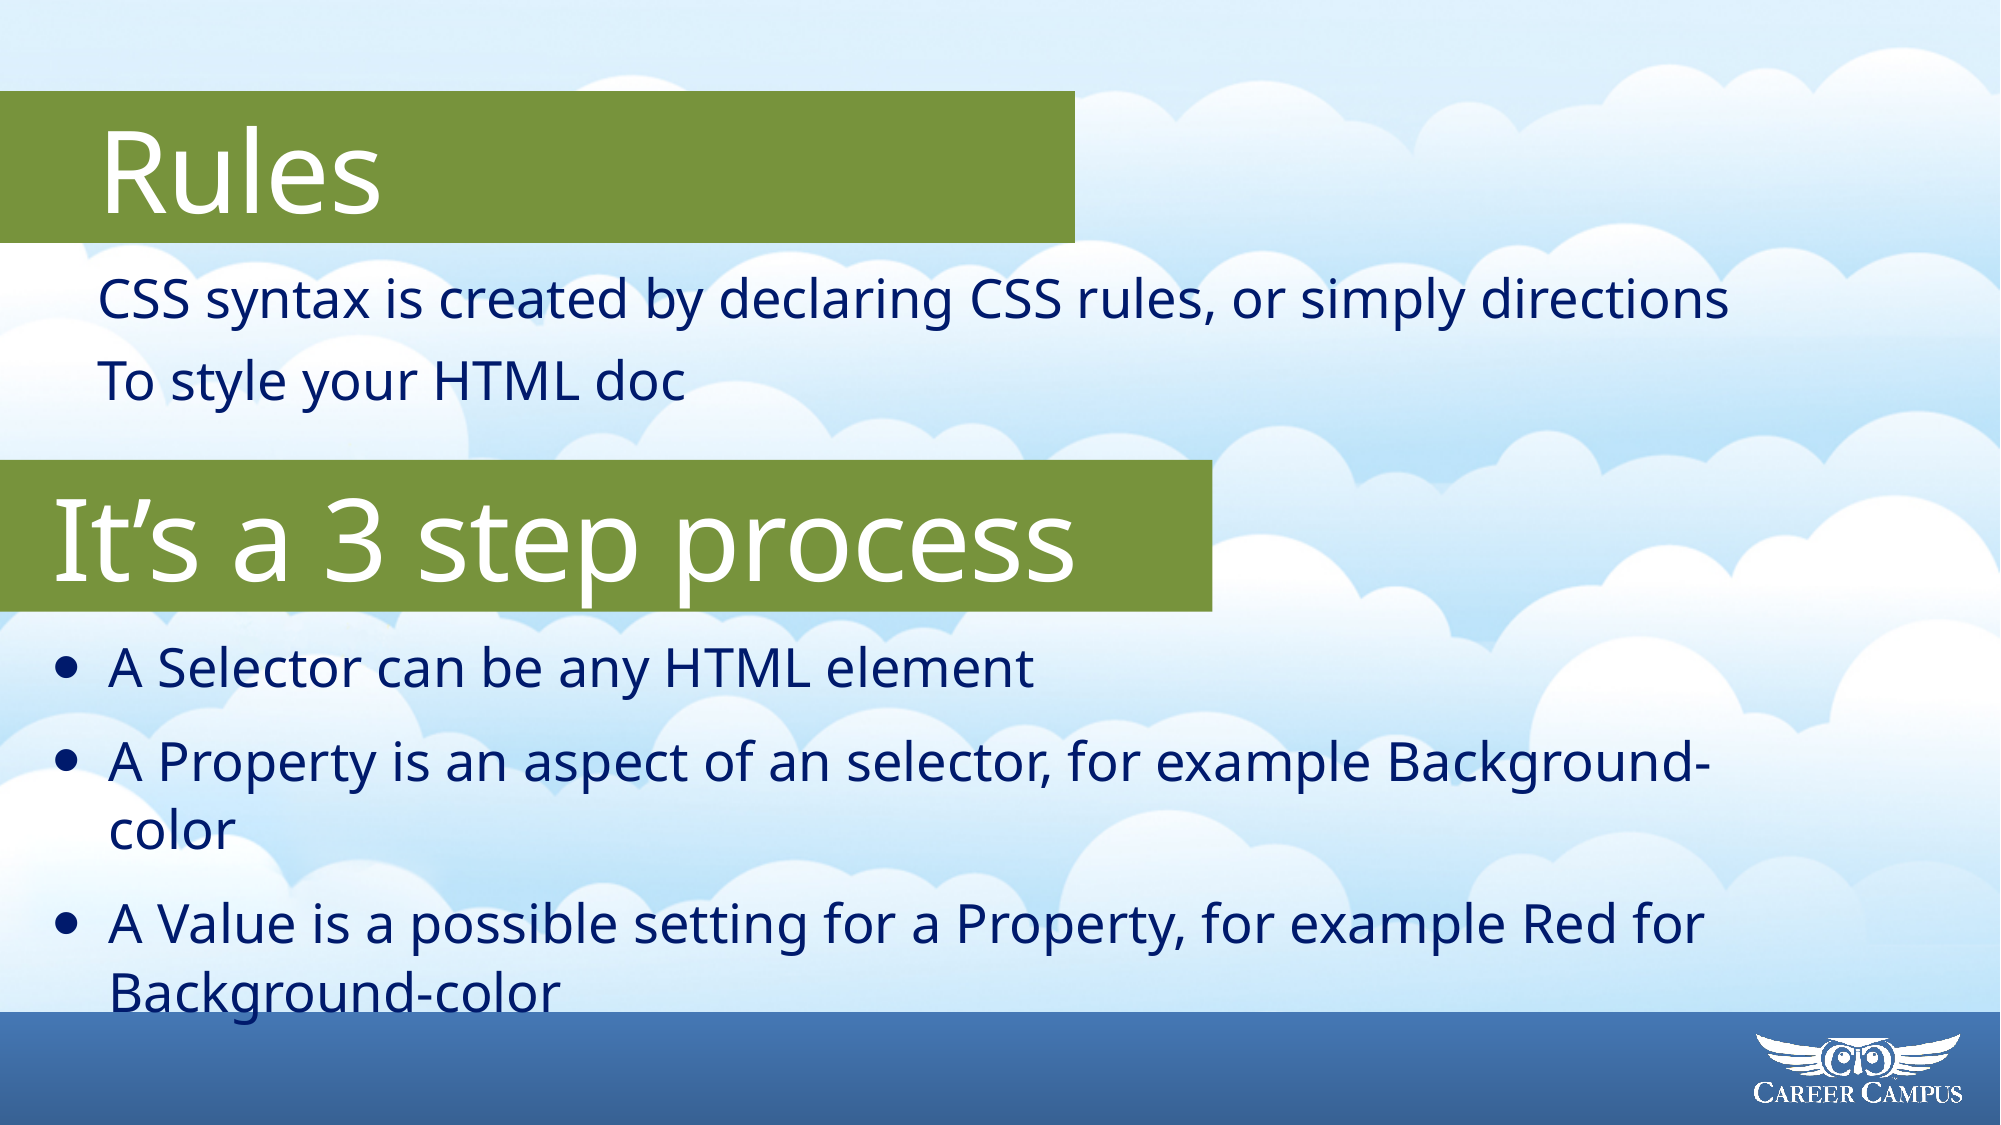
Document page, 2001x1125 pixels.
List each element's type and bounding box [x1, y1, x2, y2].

text_box [0, 0, 2000, 1125]
